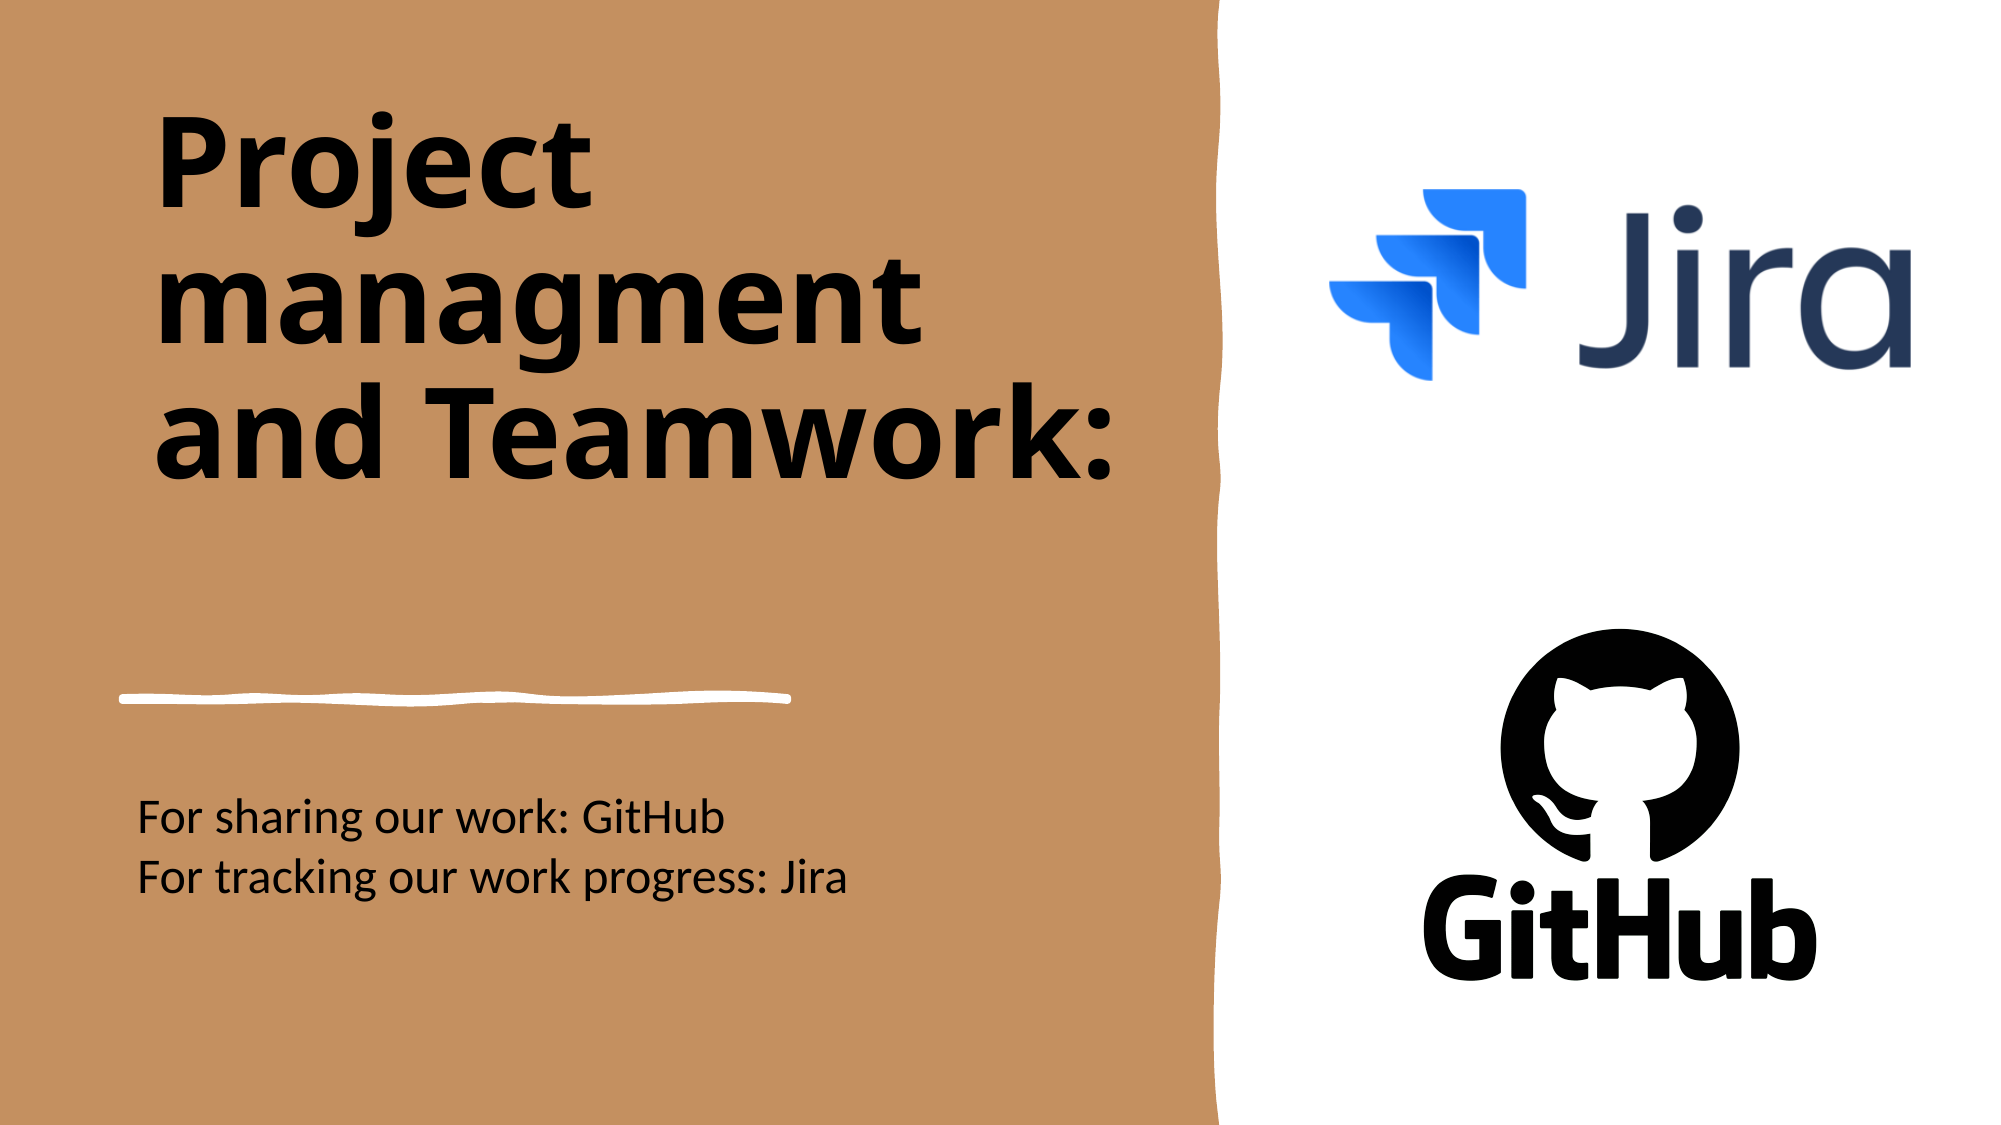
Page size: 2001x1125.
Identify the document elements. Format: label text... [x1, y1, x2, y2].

text_box [1215, 0, 2000, 1125]
text_box For sharing our work: GitHub For tracking our work progress: Jira [122, 776, 1046, 912]
picture [1297, 622, 1943, 986]
text_box [0, 0, 1224, 1125]
title Project managment and Teamwork: [137, 79, 1136, 665]
picture [1297, 154, 1943, 416]
text_box [121, 692, 789, 705]
